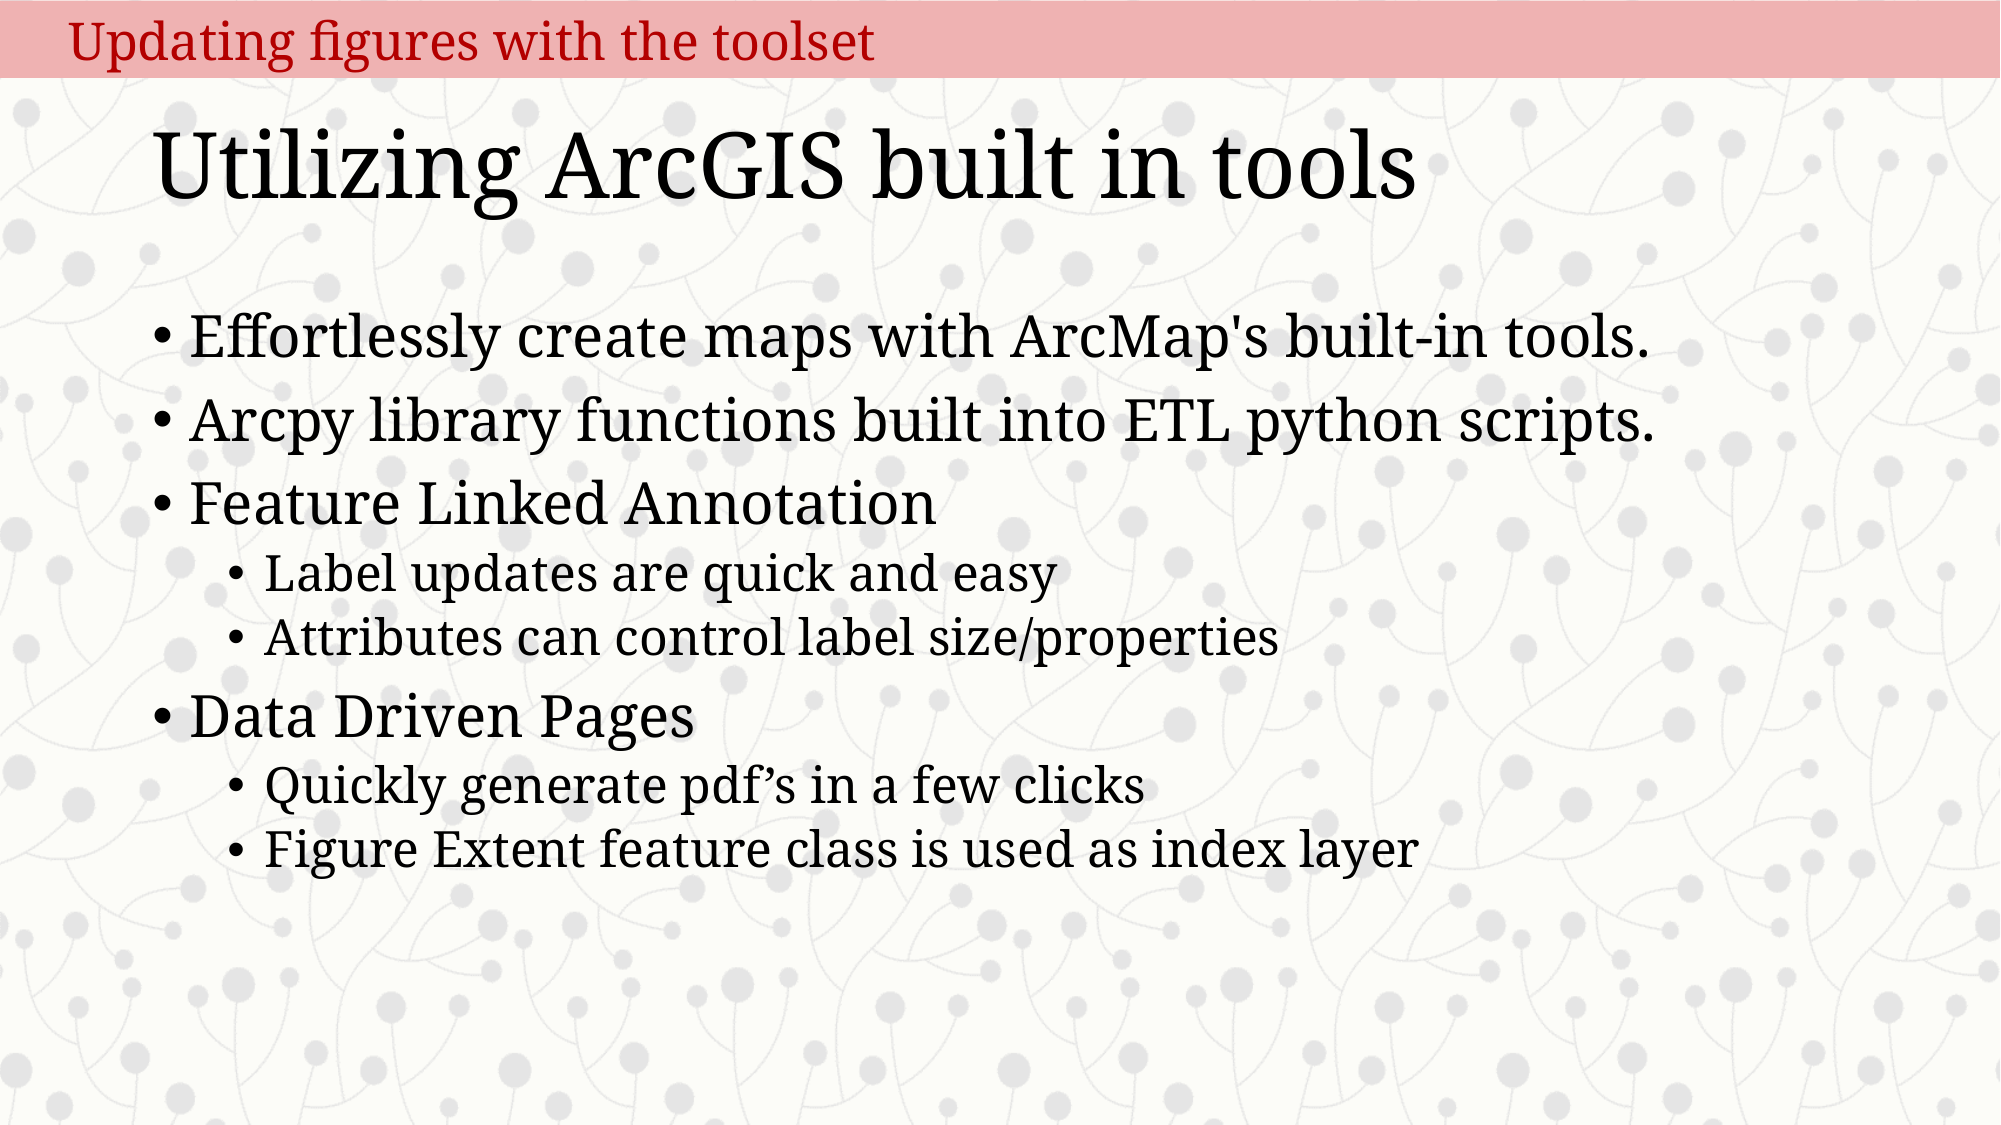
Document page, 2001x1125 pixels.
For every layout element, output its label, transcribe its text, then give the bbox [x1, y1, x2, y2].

list Effortlessly create maps with ArcMap's built-in tools. Arcpy library functions built into ETL python scripts. Feature Linked Annotation Label updates are quick and easy Attributes can control label size/properties Data Driven Pages Quickly generate pdf’s in a few clicks Figure Extent feature class is used as index layer [137, 299, 1863, 1014]
text_box Updating figures with the toolset [0, 0, 2000, 78]
picture [0, 0, 2001, 1125]
title Utilizing ArcGIS built in tools [137, 78, 1863, 278]
